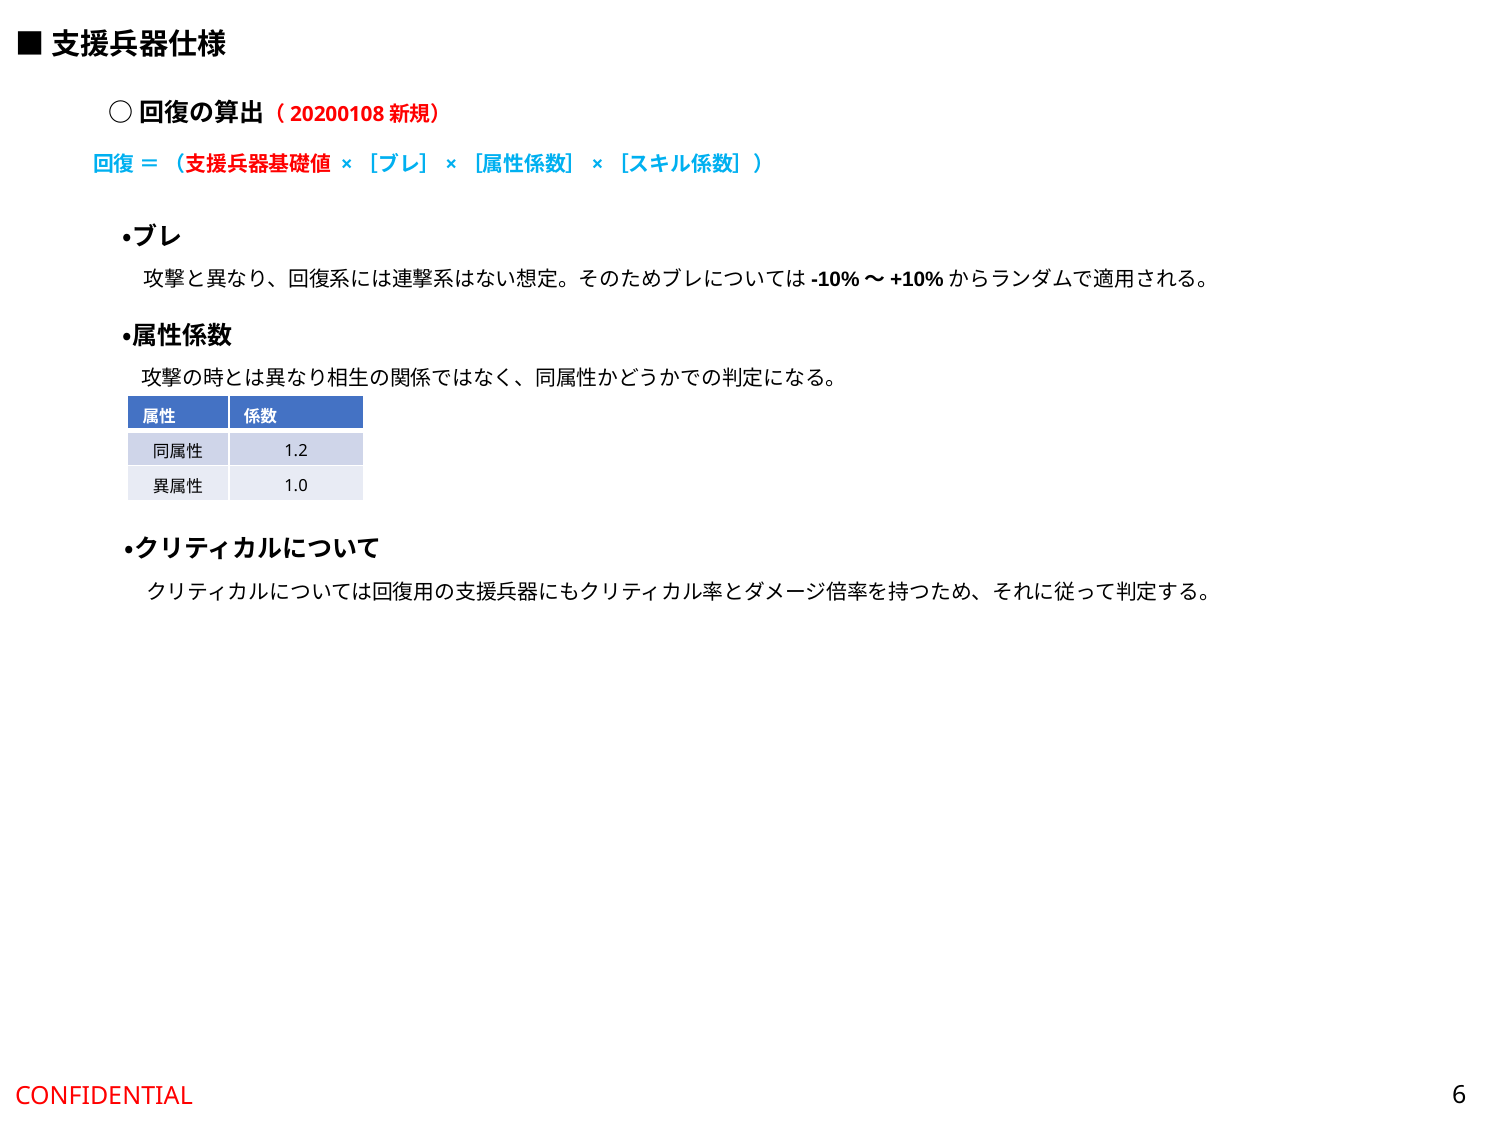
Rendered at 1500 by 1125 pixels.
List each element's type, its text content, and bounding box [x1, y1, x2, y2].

table_cell 1.2 [230, 433, 363, 465]
text_box ○回復の算出（20200108新規） [93, 89, 467, 134]
text_box 攻撃の時とは異なり相生の関係ではなく、同属性かどうかでの判定になる。 [126, 357, 862, 398]
text_box 回復 ＝ （支援兵器基礎値 ×［ブレ］×［属性係数］×［スキル係数］） [78, 143, 790, 184]
text_box ・属性係数 [108, 312, 248, 357]
text_box ・ブレ [107, 212, 198, 258]
table_header 係数 [230, 396, 363, 428]
table_header 属性 [128, 396, 228, 428]
text_box クリティカルについては回復用の支援兵器にもクリティカル率とダメージ倍率を持つため、それに従って判定する。 [131, 570, 1235, 611]
text_box ■支援兵器仕様 [0, 17, 242, 68]
table_cell 同属性 [128, 433, 228, 465]
text_box ・クリティカルについて [110, 525, 398, 571]
slide_number 6 [1143, 1065, 1482, 1125]
table_cell 1.0 [230, 466, 363, 500]
table_cell 異属性 [128, 466, 228, 500]
text_box 攻撃と異なり、回復系には連撃系はない想定。そのためブレについては-10%～+10%からランダムで適用される。 [129, 258, 1234, 298]
footer CONFIDENTIAL [0, 1065, 507, 1125]
